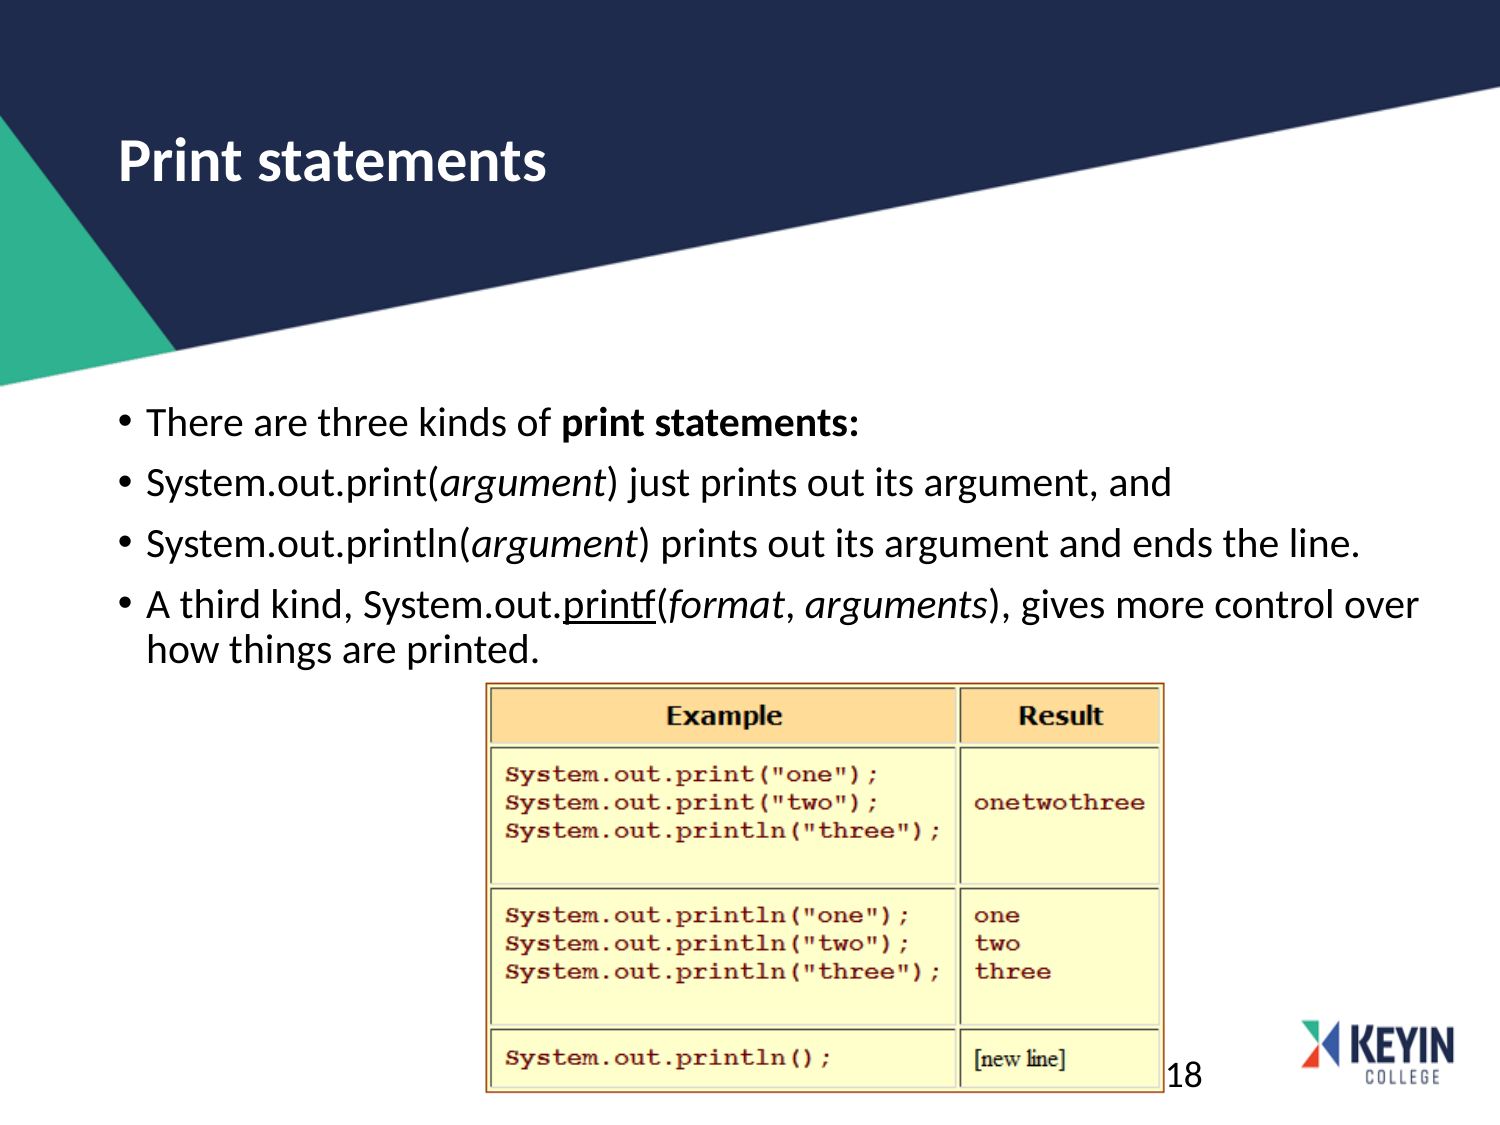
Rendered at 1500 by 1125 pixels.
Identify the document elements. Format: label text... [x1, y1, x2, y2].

picture [0, 0, 1500, 1125]
list There are three kinds of print statements: System.out.print(argument) just prints out its argument, and System.out.println(argument) prints out its argument and ends the line. A third kind, System.out.printf(format, arguments), gives more control over how things are printed. [103, 392, 1500, 1125]
slide_number 18 [1149, 1042, 1500, 1103]
picture [478, 672, 1168, 1101]
title Print statements [103, 50, 1500, 280]
